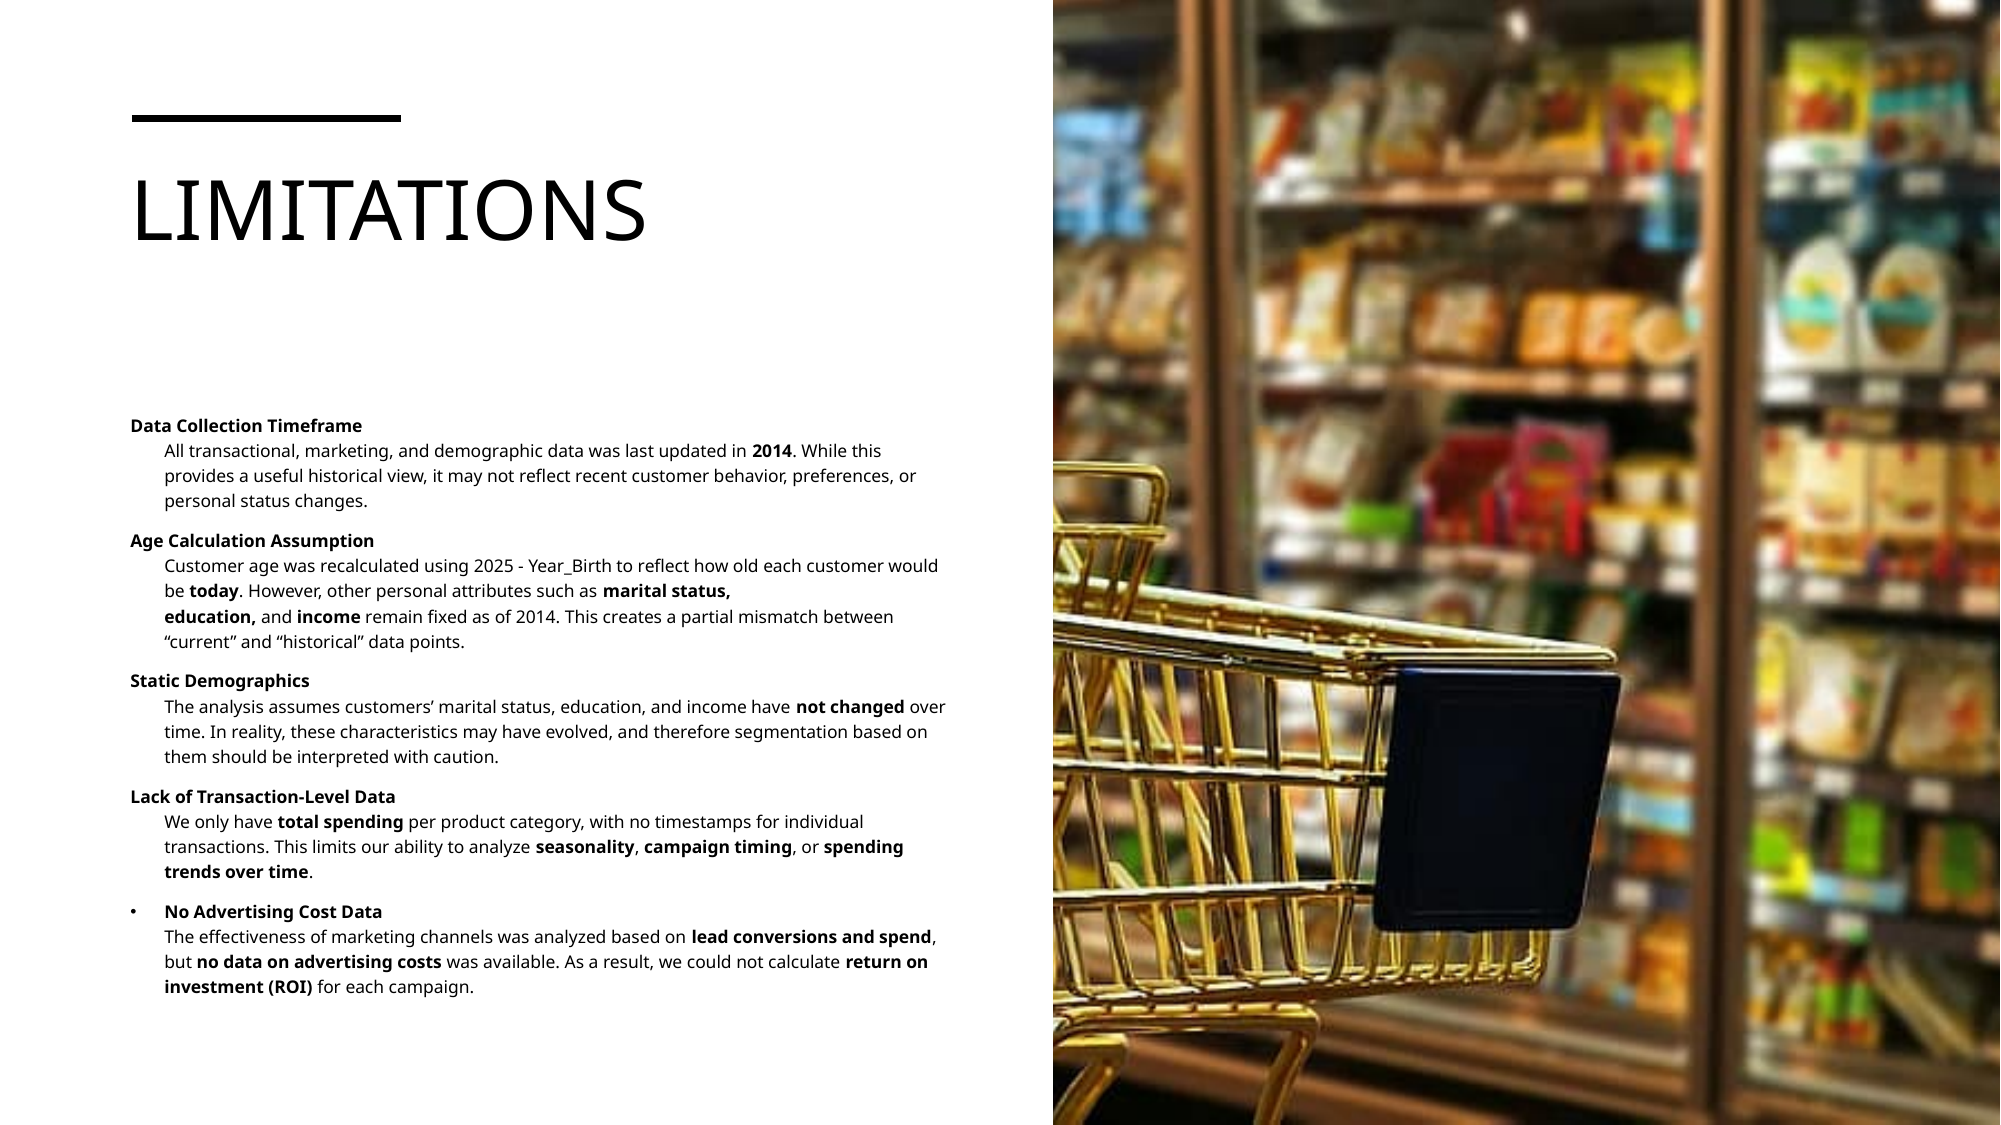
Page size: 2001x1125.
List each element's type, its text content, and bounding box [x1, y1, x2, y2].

picture [1053, 0, 2000, 1125]
list Data Collection Timeframe All transactional, marketing, and demographic data was last updated in 2014. While this provides a useful historical view, it may not reflect recent customer behavior, preferences, or personal status changes. Age Calculation Assumption Customer age was recalculated using 2025 - Year_Birth to reflect how old each customer would be today. However, other personal attributes such as marital status, education, and income remain fixed as of 2014. This creates a partial mismatch between “current” and “historical” data points. Static Demographics The analysis assumes customers’ marital status, education, and income have not changed over time. In reality, these characteristics may have evolved, and therefore segmentation based on them should be interpreted with caution. Lack of Transaction-Level Data We only have total spending per product category, with no timestamps for individual transactions. This limits our ability to analyze seasonality, campaign timing, or spending trends over time. No Advertising Cost Data The effectiveness of marketing channels was analyzed based on lead conversions and spend, but no data on advertising costs was available. As a result, we could not calculate return on investment (ROI) for each campaign. [115, 366, 968, 1011]
text_box [0, 0, 1053, 1125]
title Limitations [115, 149, 968, 366]
